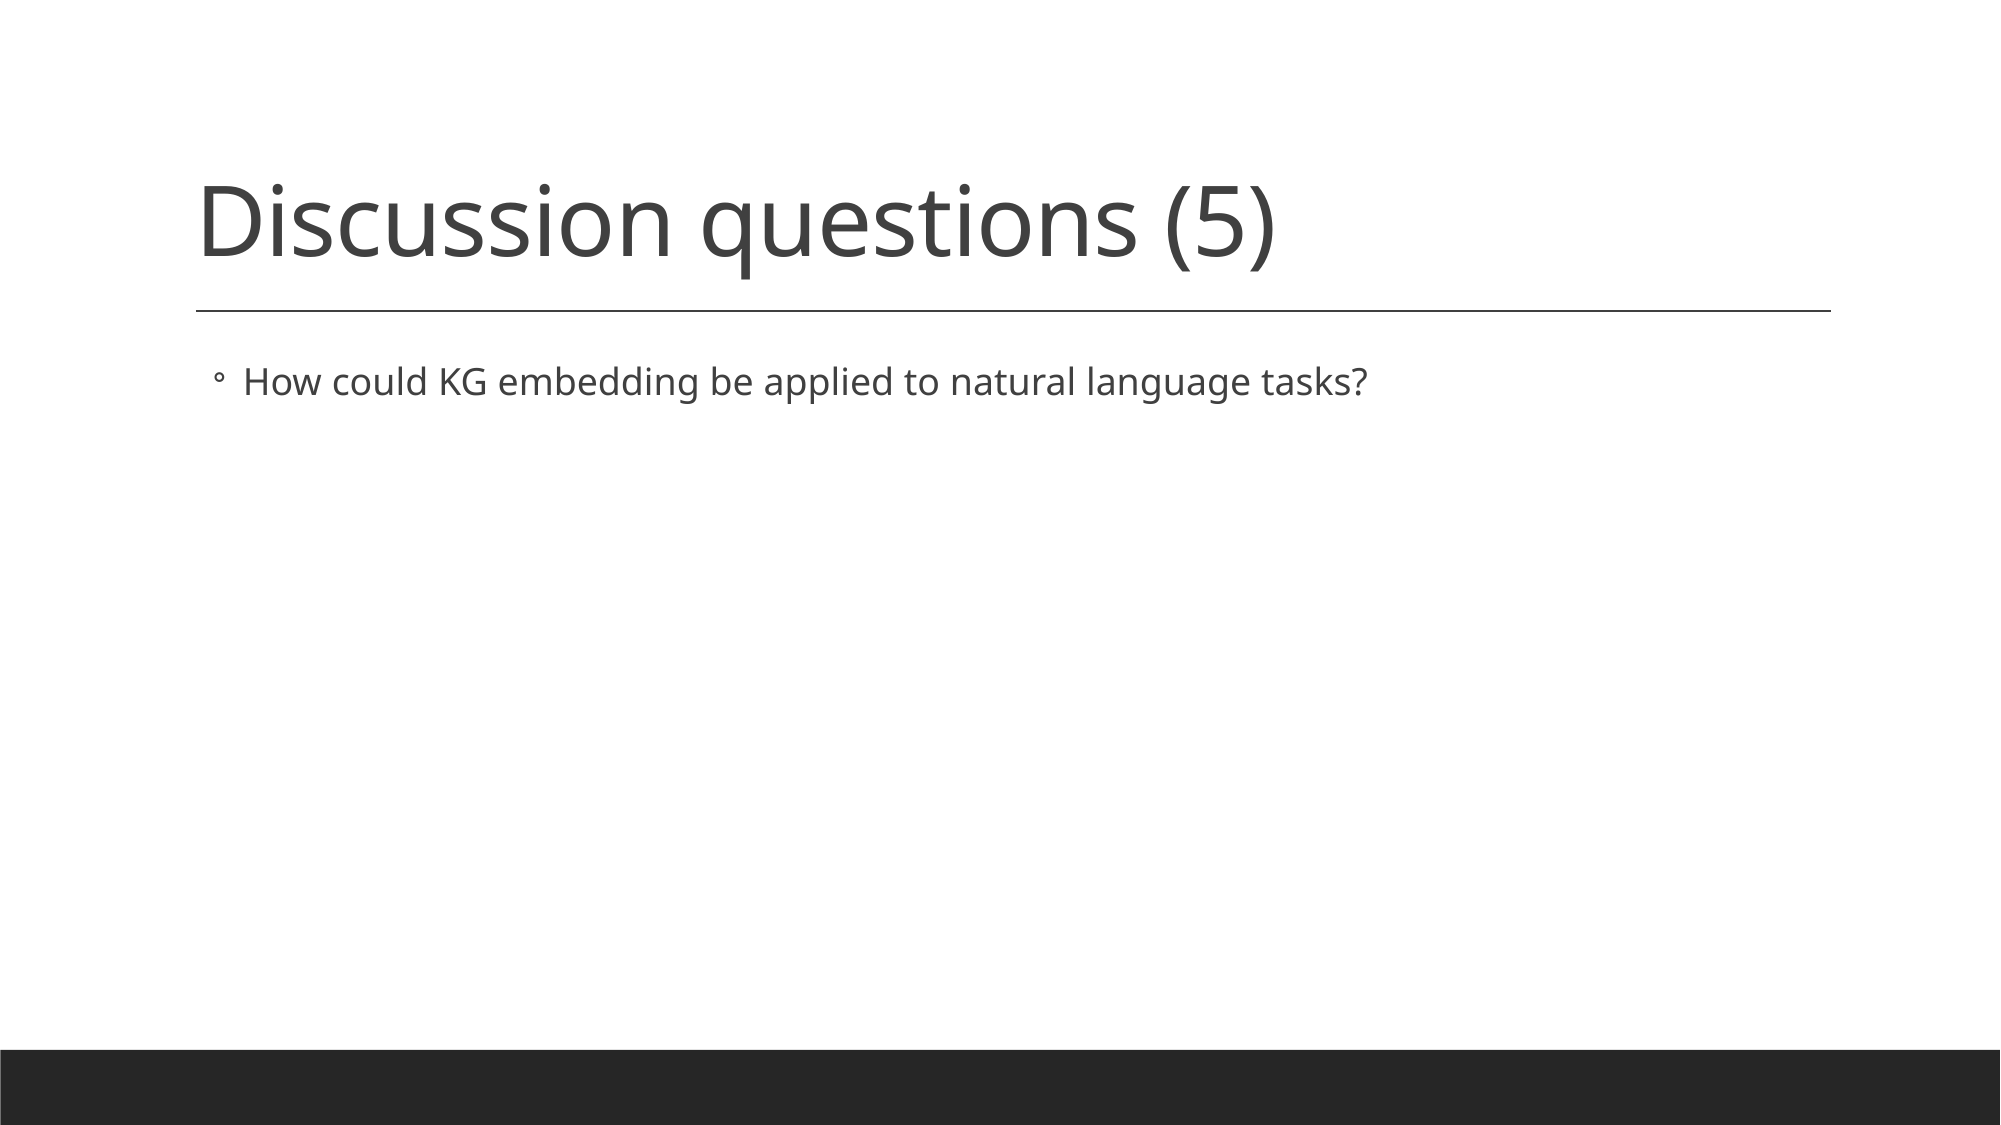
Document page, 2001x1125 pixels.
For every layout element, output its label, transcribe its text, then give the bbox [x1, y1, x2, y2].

list How could KG embedding be applied to natural language tasks? [180, 345, 1830, 963]
title Discussion questions (5) [180, 47, 1830, 285]
